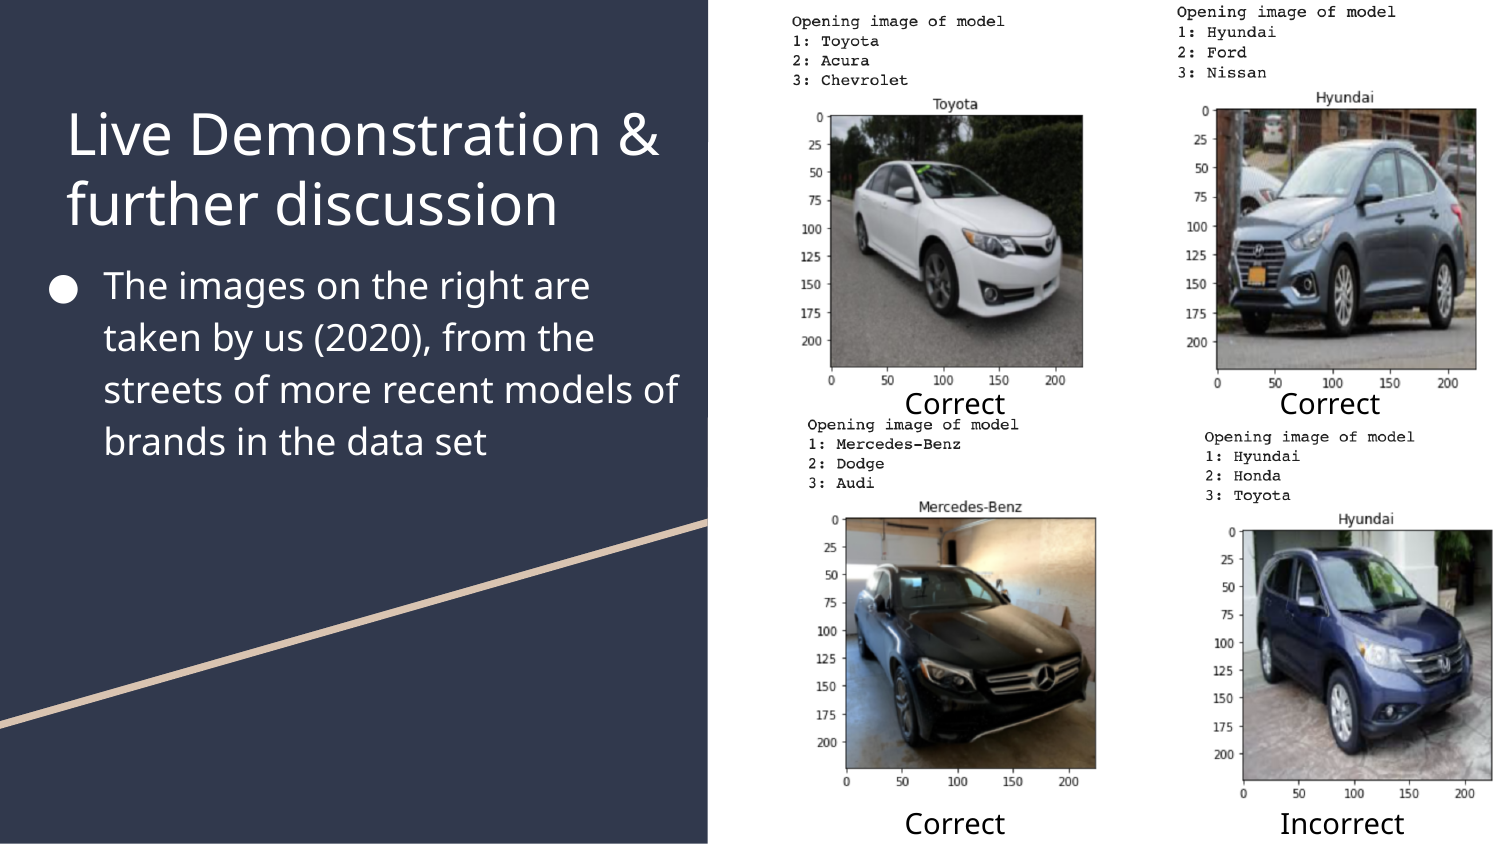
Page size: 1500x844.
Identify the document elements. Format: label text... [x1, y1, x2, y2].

picture [1159, 1, 1500, 397]
picture [1184, 423, 1500, 808]
picture [796, 413, 1113, 795]
list The images on the right are taken by us (2020), from the streets of more recent models of brands in the data set [13, 240, 697, 494]
text_box Incorrect [1177, 790, 1500, 844]
text_box Correct [790, 370, 1120, 424]
picture [771, 4, 1099, 396]
text_box Correct [790, 790, 1120, 844]
title Live Demonstration & further discussion [51, 82, 710, 494]
text_box Correct [1165, 405, 1495, 424]
